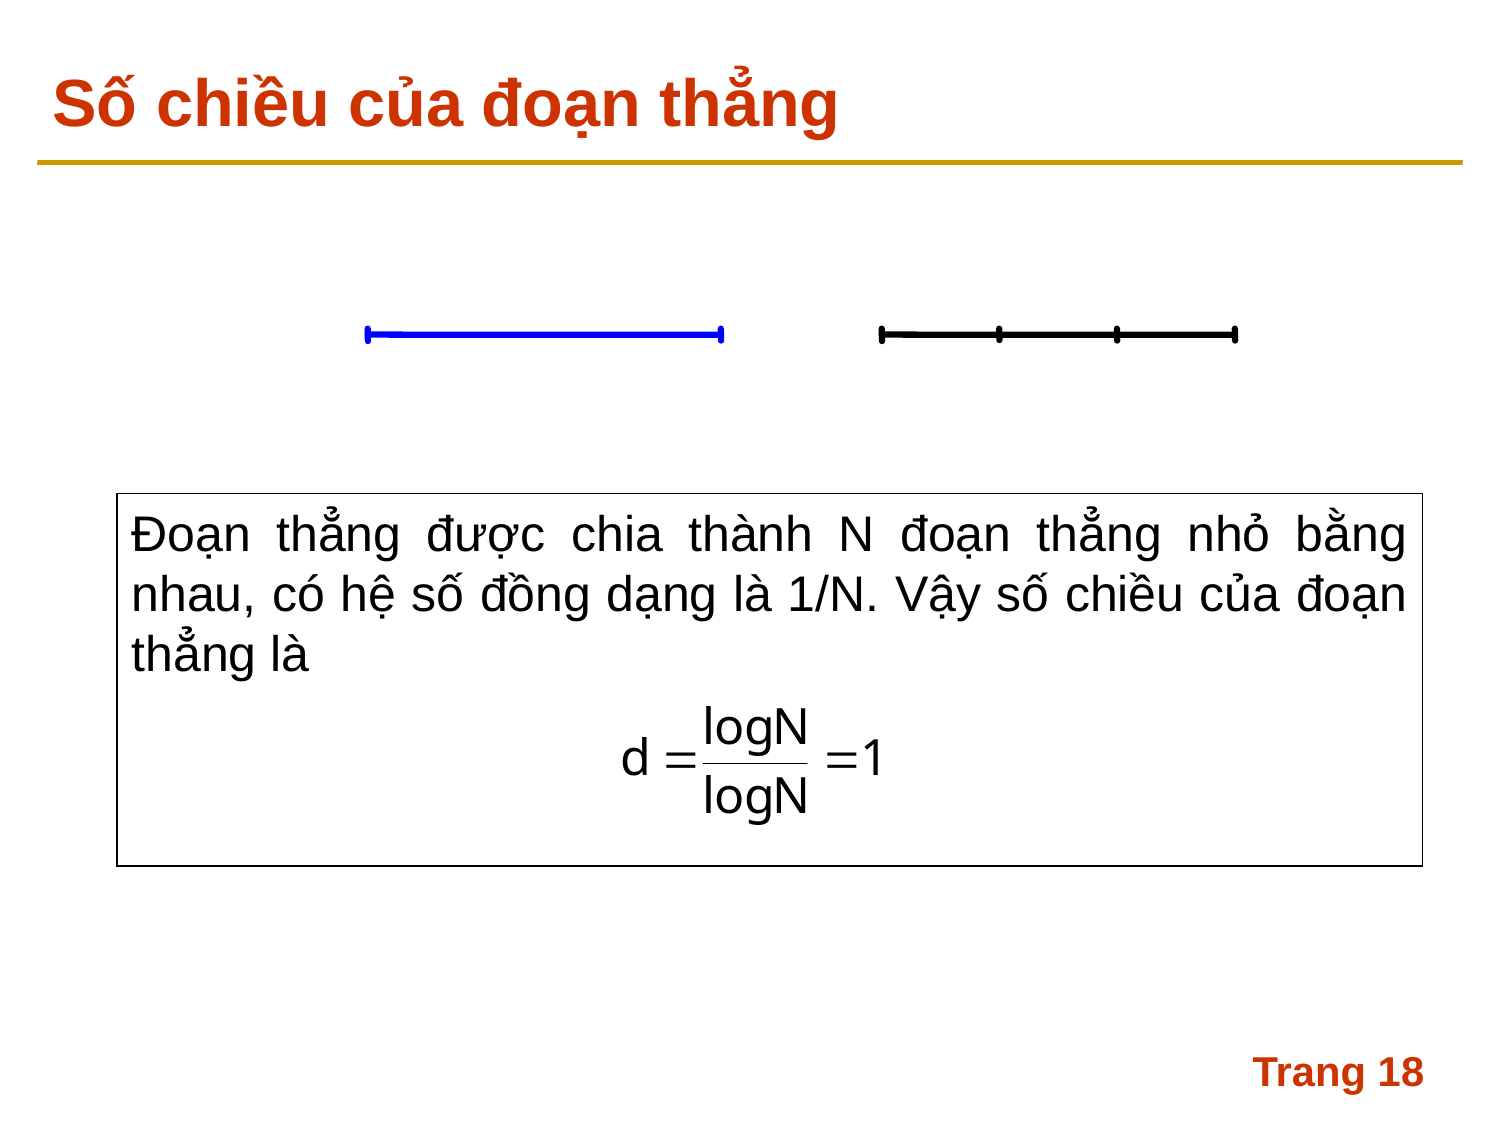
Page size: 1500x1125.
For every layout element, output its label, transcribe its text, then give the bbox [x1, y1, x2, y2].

slide_number Trang 18 [1237, 1037, 1463, 1113]
text_box Đoạn thẳng được chia thành N đoạn thẳng nhỏ bằng nhau, có hệ số đồng dạng là 1/N. Vậy số chiều của đoạn thẳng là [116, 493, 1423, 867]
title Số chiều của đoạn thẳng [37, 50, 1463, 150]
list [617, 700, 882, 830]
